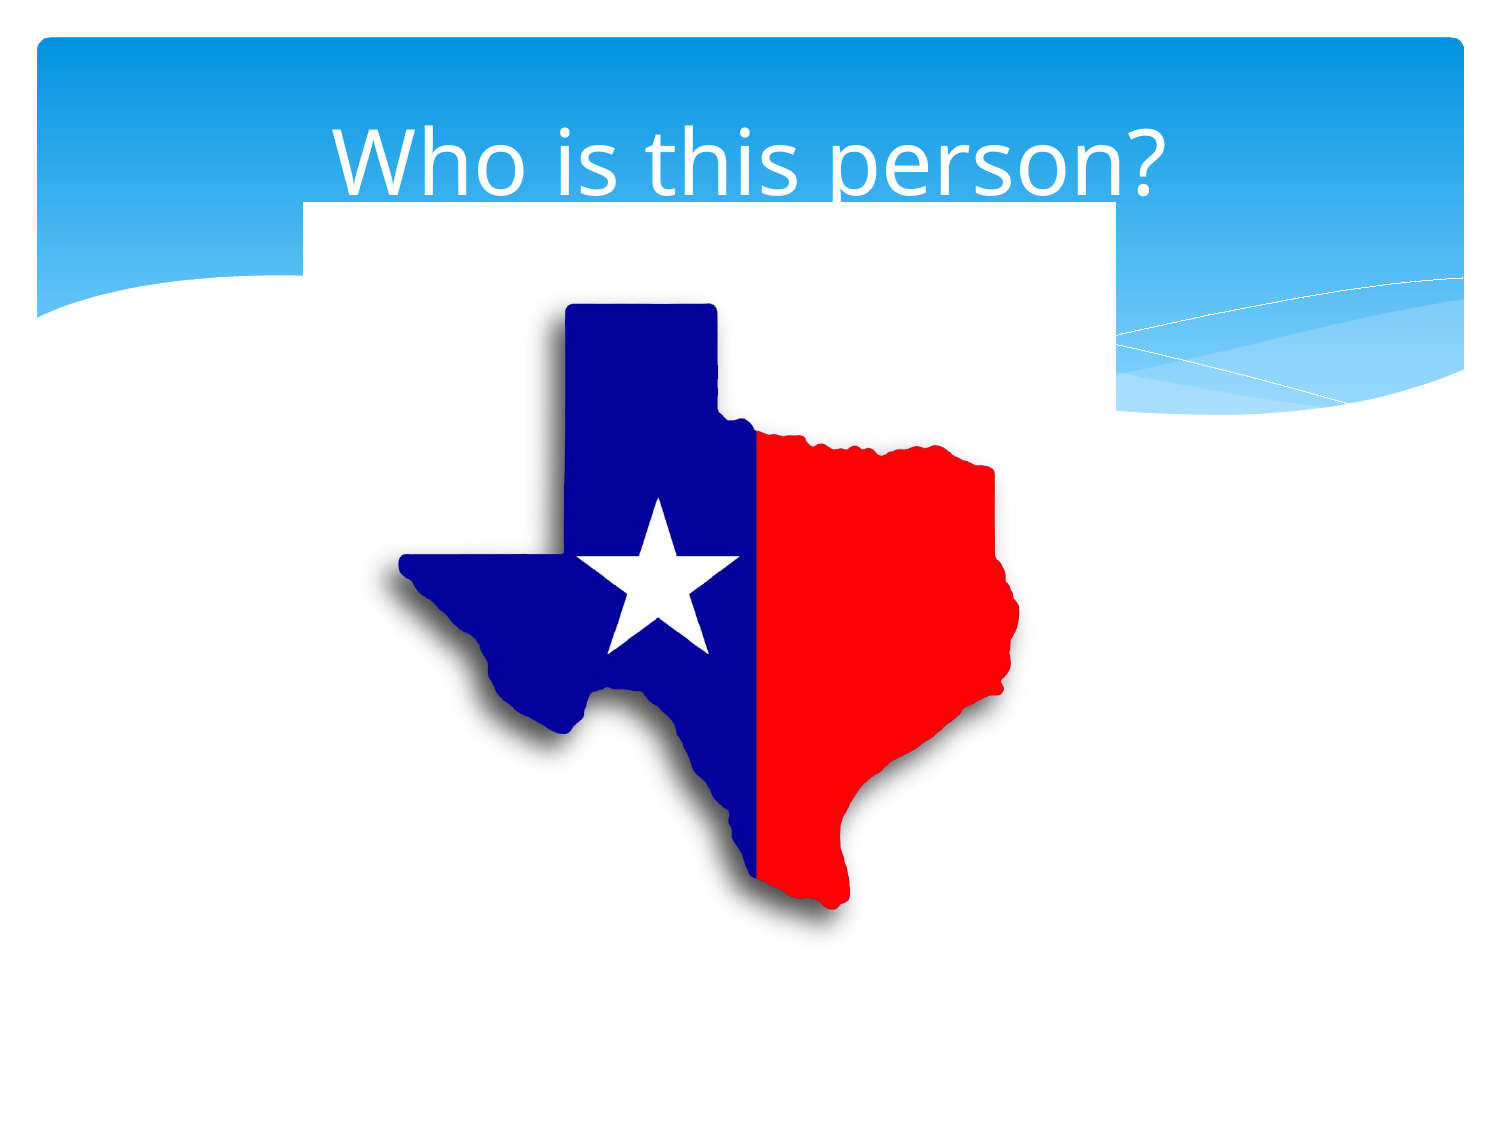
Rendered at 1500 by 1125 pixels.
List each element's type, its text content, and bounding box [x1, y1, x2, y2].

picture [302, 201, 1116, 1015]
title Who is this person? [75, 55, 1425, 261]
